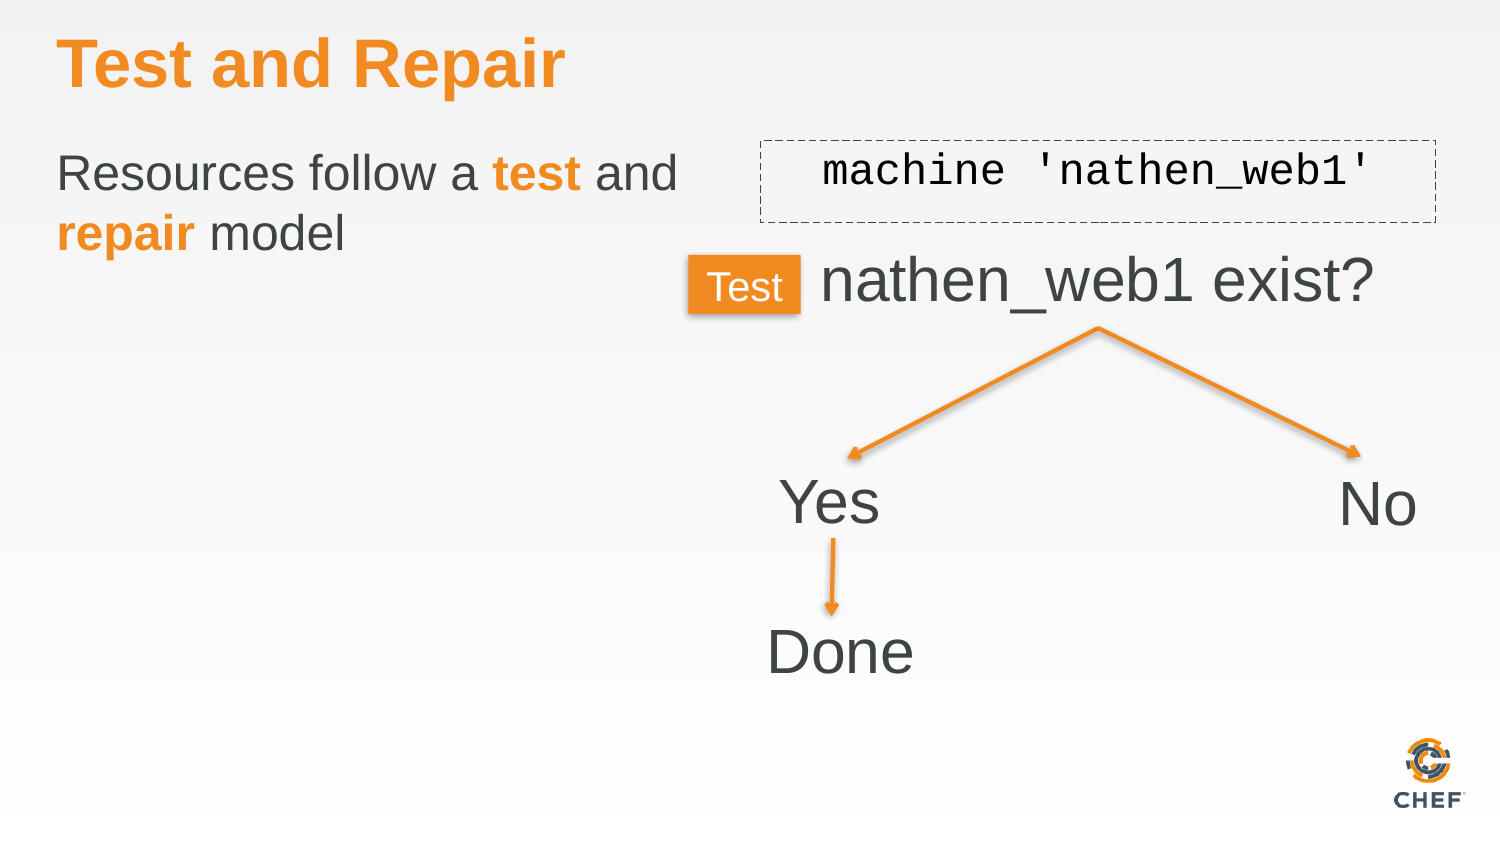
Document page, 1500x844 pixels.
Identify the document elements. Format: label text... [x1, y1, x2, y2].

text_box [1097, 327, 1362, 457]
text_box Done [766, 611, 916, 687]
text_box Test [688, 254, 801, 315]
title Test and Repair [56, 28, 1435, 105]
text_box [846, 327, 1096, 459]
text_box Yes [778, 461, 882, 537]
text_box No [1338, 463, 1419, 539]
picture [1394, 738, 1466, 808]
text_box nathen_web1 exist? [760, 239, 1436, 329]
list machine 'nathen_web1' [760, 140, 1436, 223]
list Resources follow a test and repair model [56, 140, 732, 788]
